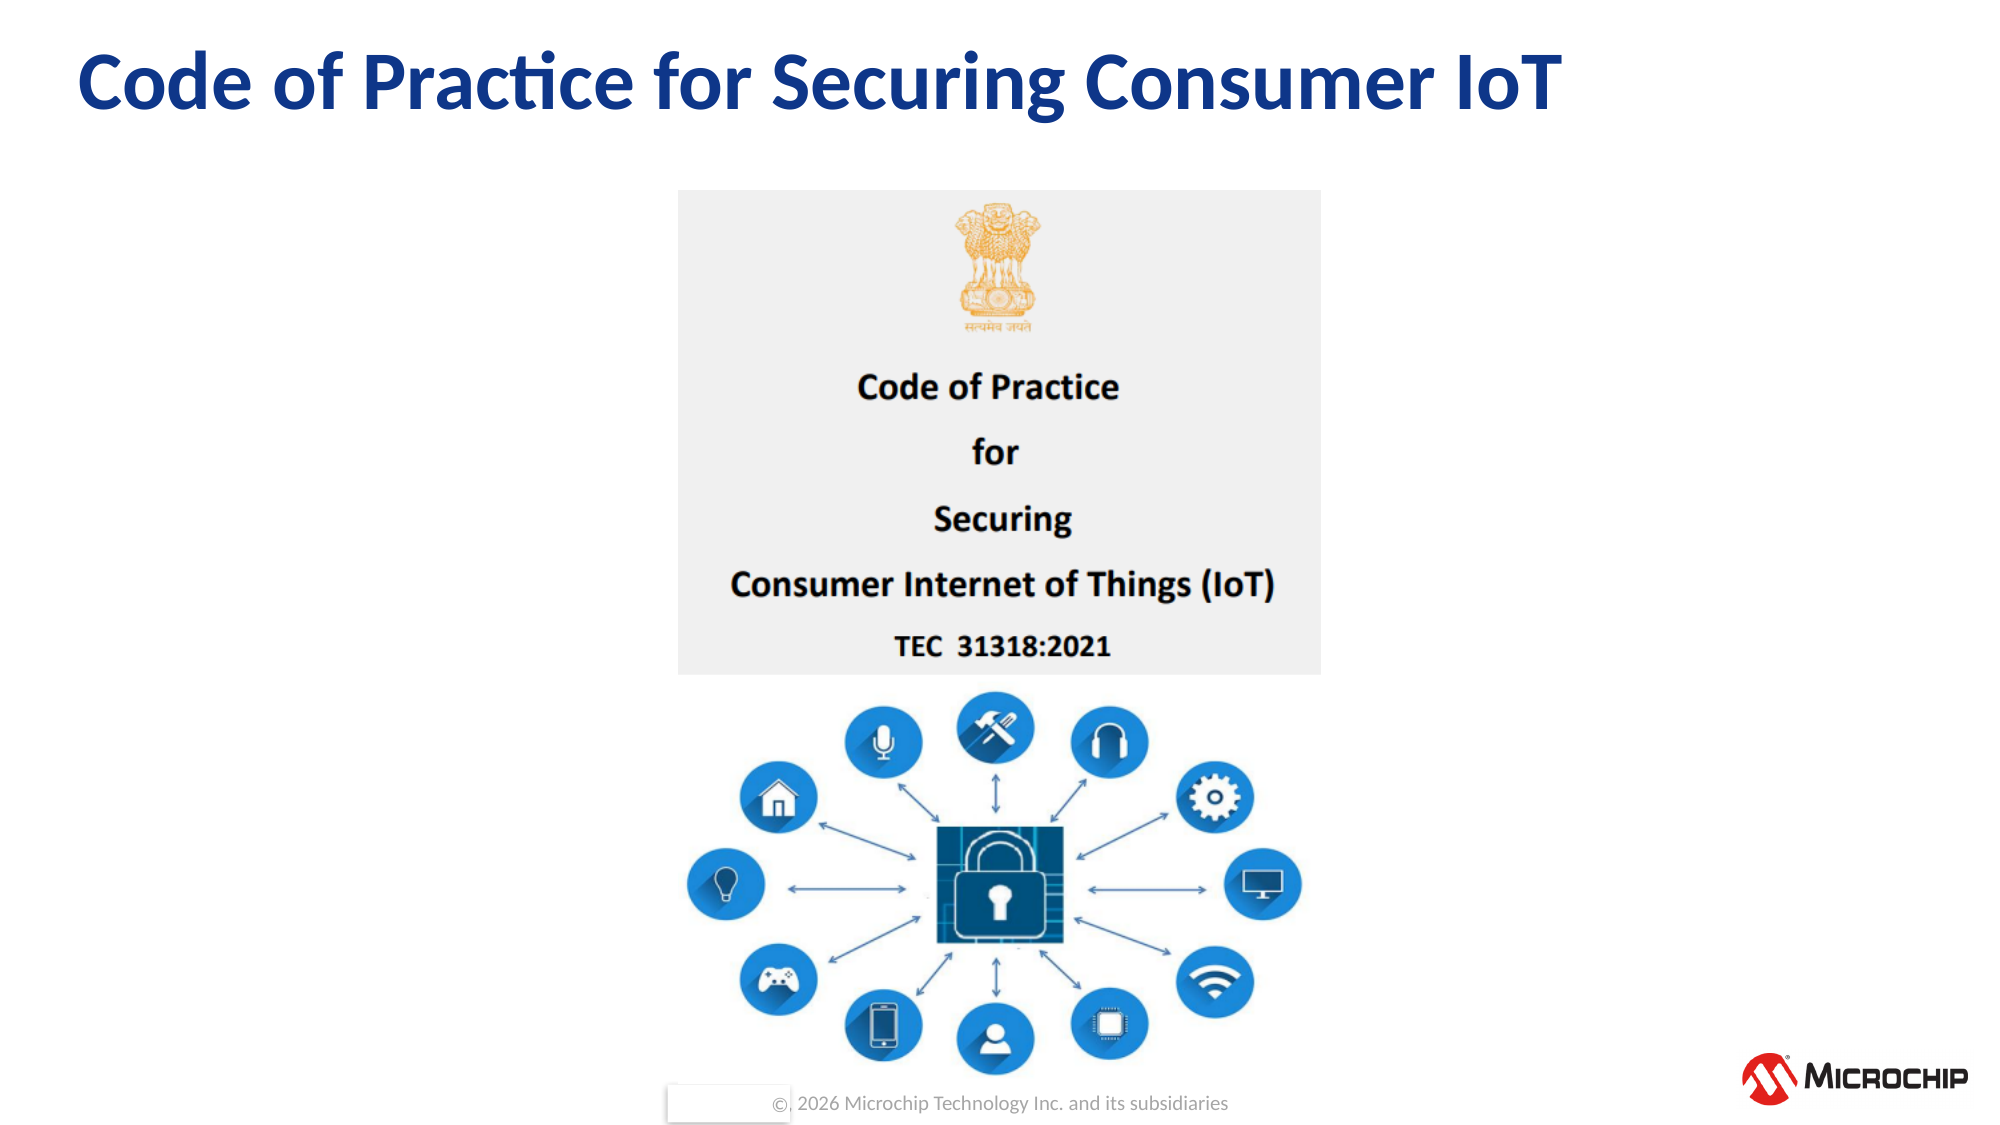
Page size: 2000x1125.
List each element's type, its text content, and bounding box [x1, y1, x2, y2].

picture [678, 190, 1321, 1084]
picture [1736, 1049, 1974, 1109]
title Code of Practice for Securing Consumer IoT [58, 15, 1929, 144]
